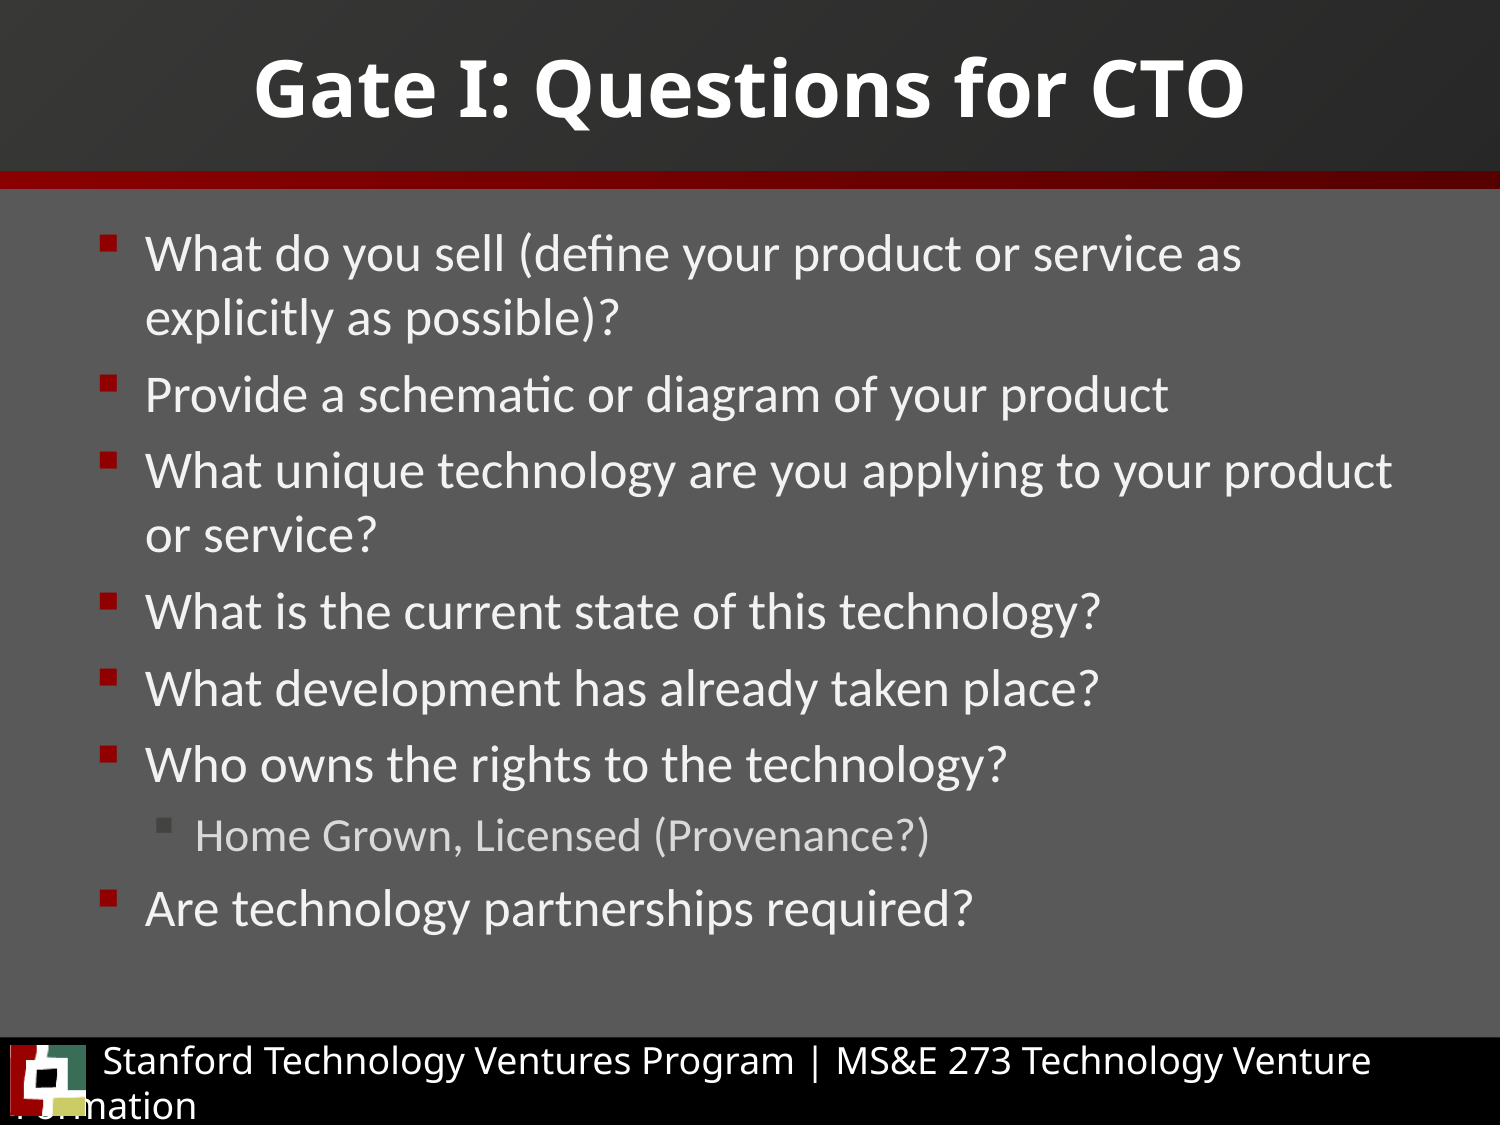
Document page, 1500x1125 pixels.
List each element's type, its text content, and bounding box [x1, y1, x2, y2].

list What do you sell (define your product or service as explicitly as possible)? Provide a schematic or diagram of your product What unique technology are you applying to your product or service? What is the current state of this technology? What development has already taken place? Who owns the rights to the technology? Home Grown, Licensed (Provenance?) Are technology partnerships required? [79, 211, 1418, 949]
picture [10, 1045, 86, 1116]
title Gate I: Questions for CTO [37, 4, 1463, 168]
